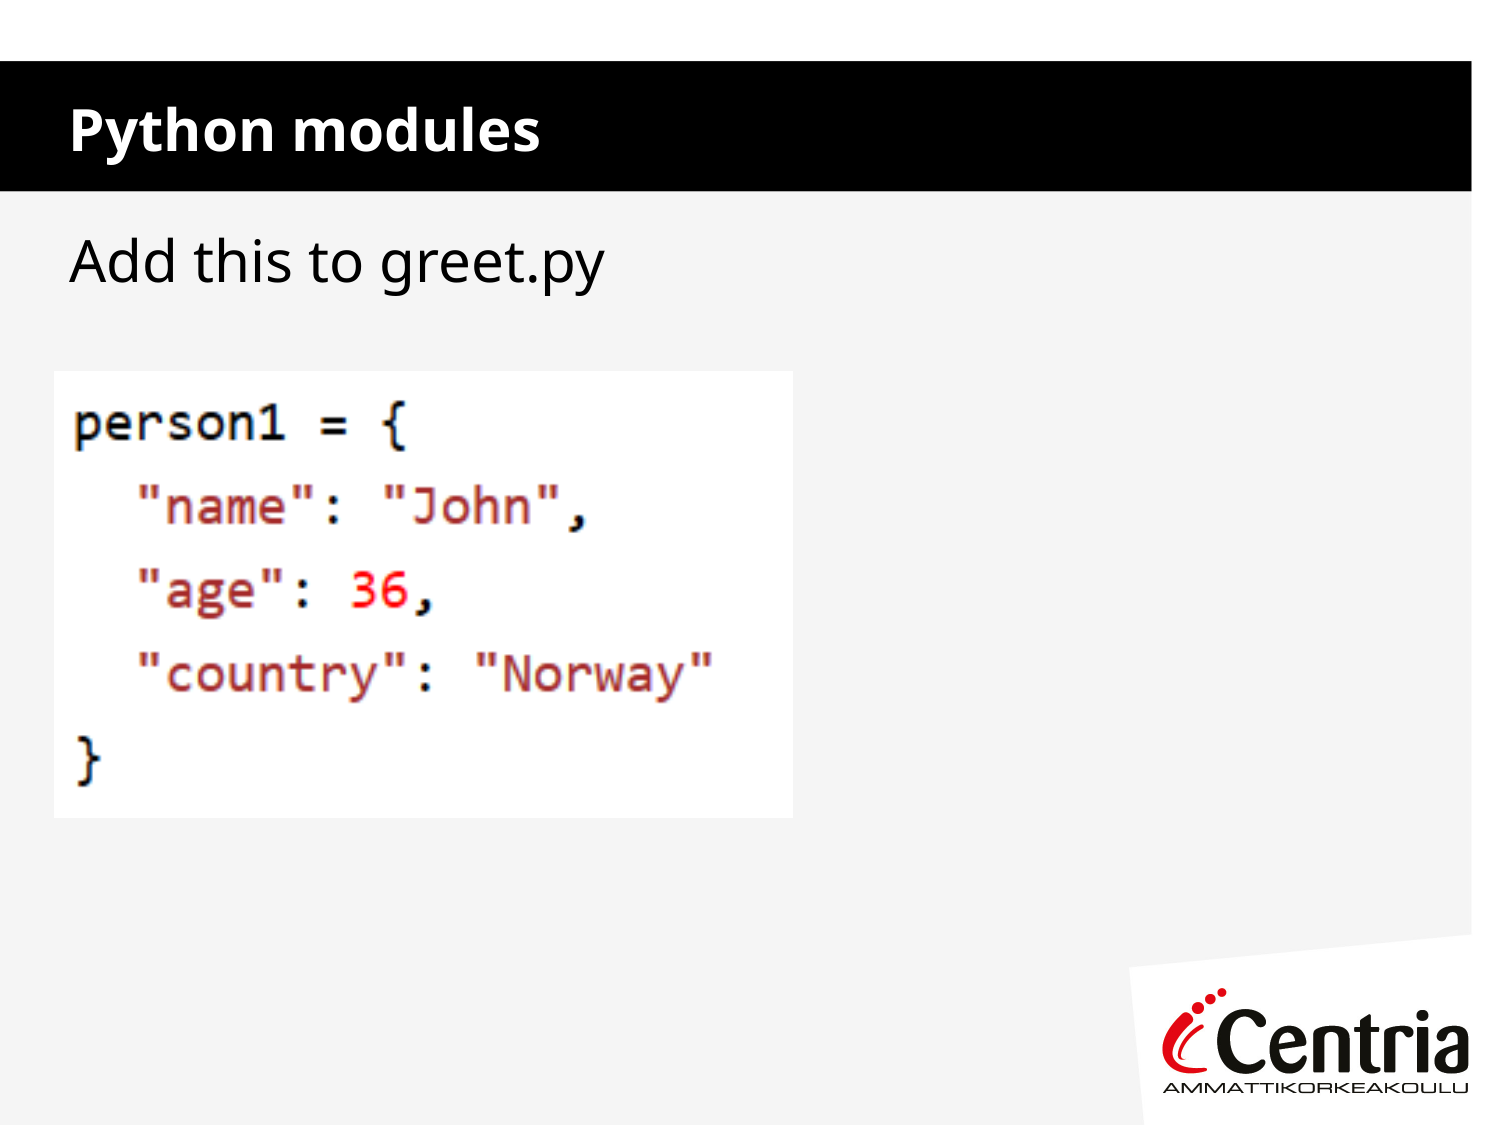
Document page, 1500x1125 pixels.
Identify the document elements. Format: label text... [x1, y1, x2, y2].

list Add this to greet.py [54, 224, 1410, 1067]
picture [0, 0, 1500, 1125]
text_box Python modules [54, 65, 1462, 172]
